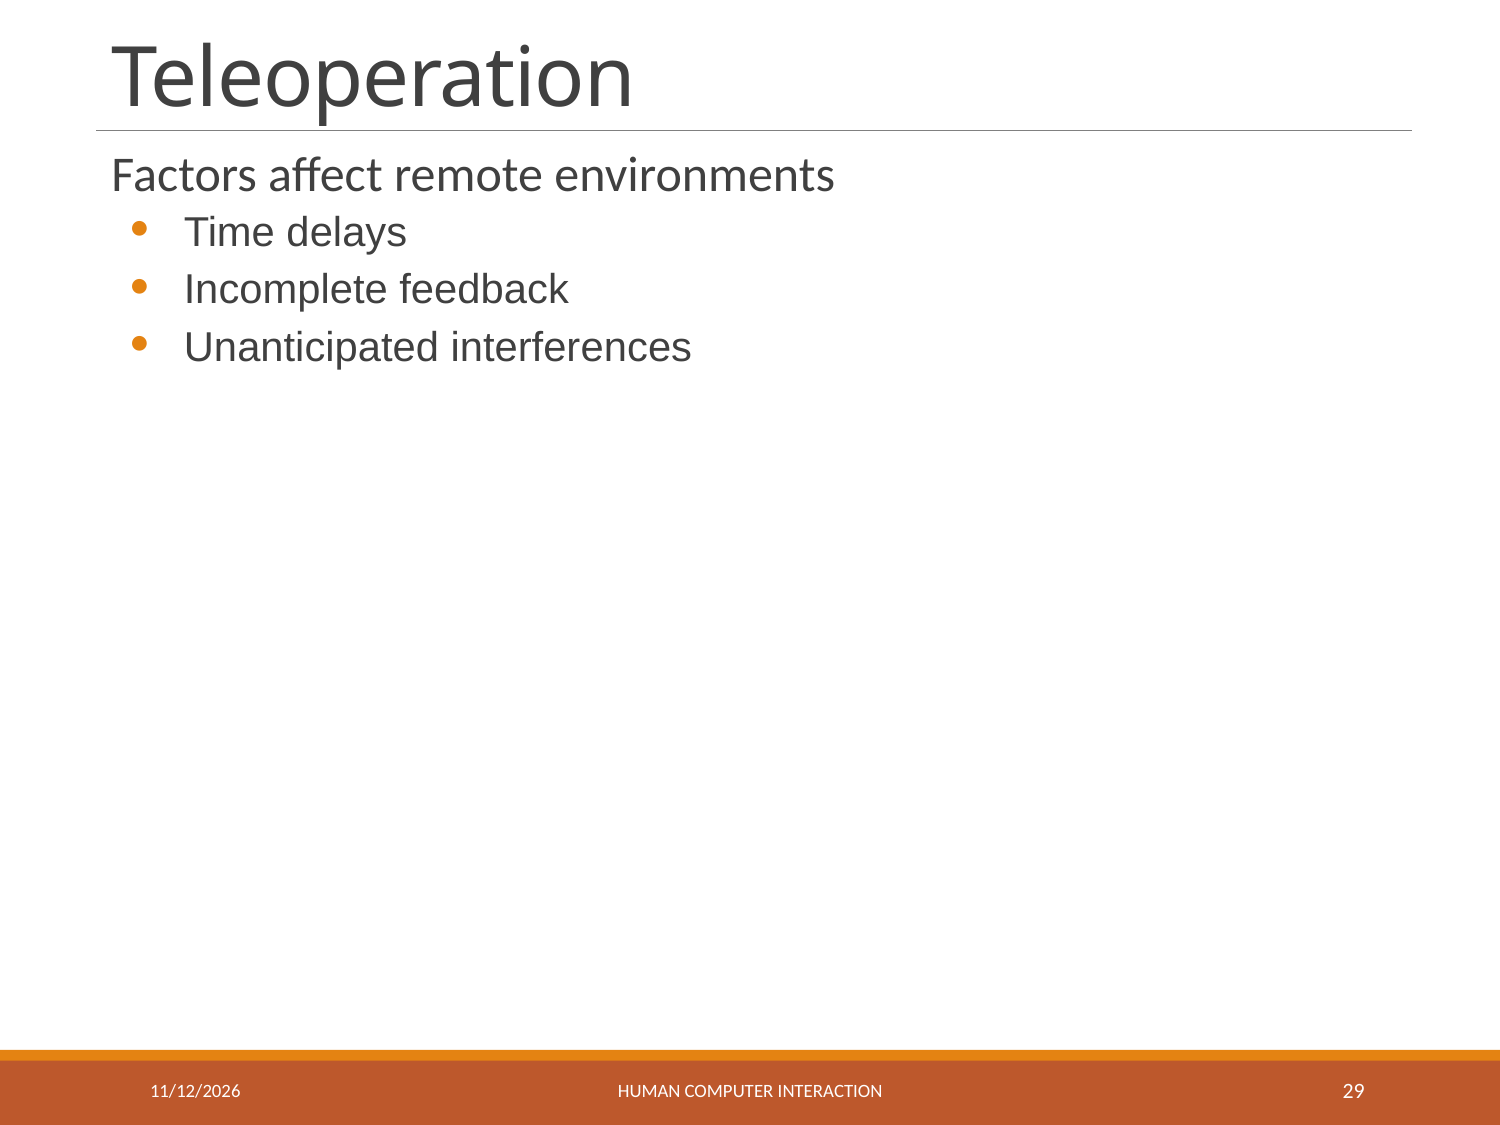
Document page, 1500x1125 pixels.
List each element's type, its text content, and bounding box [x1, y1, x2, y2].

slide_number 29 [1218, 1059, 1380, 1120]
title Teleoperation [96, 19, 1413, 131]
list Factors affect remote environments Time delays Incomplete feedback Unanticipated interferences [96, 140, 1413, 1034]
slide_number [135, 1059, 440, 1120]
footer Human Computer Interaction [453, 1059, 1047, 1120]
